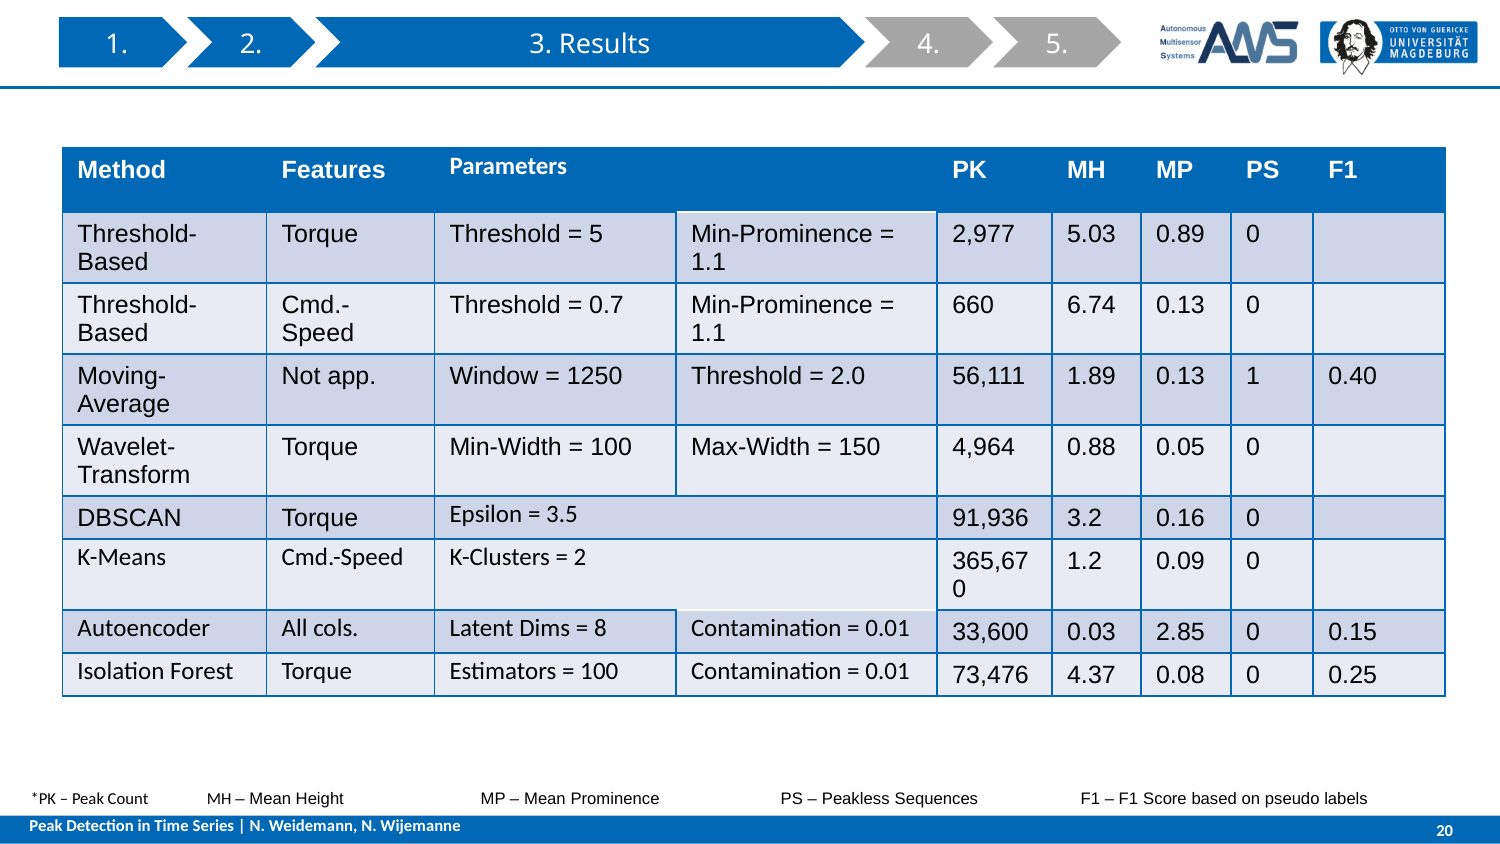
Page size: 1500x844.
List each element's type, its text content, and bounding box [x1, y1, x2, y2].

table_cell 6.74 [1053, 284, 1140, 353]
table_cell Threshold-Based [63, 284, 266, 353]
table_cell 0 [1232, 213, 1312, 282]
table_cell 1 [1232, 355, 1312, 424]
table_cell Not app. [267, 355, 434, 424]
table_cell Min-Width = 100 [435, 426, 675, 495]
table_header PS [1232, 149, 1312, 211]
table_header Parameters [435, 149, 936, 211]
table_header Method [63, 149, 266, 211]
table_cell 0 [1232, 497, 1312, 538]
table_header MH [1053, 149, 1140, 211]
table_cell 2,977 [938, 213, 1051, 282]
table_cell 4.37 [1053, 654, 1140, 695]
table_cell 365,670 [938, 540, 1051, 609]
table_cell Contamination = 0.01 [677, 654, 936, 695]
table_cell Threshold = 5 [435, 213, 675, 282]
table_header MP [1142, 149, 1230, 211]
table_cell Threshold = 0.7 [435, 284, 675, 353]
table_cell Threshold = 2.0 [677, 355, 936, 424]
table_cell Estimators = 100 [435, 654, 675, 695]
slide_number 20 [1312, 815, 1454, 844]
table_cell 660 [938, 284, 1051, 353]
table_cell 0.13 [1142, 355, 1230, 424]
table_cell 73,476 [938, 654, 1051, 695]
table_cell Torque [267, 213, 434, 282]
table_cell 3.2 [1053, 497, 1140, 538]
table_cell K-Clusters = 2 [435, 540, 936, 609]
table_cell 0.09 [1142, 540, 1230, 609]
table_cell Moving-Average [63, 355, 266, 424]
table_cell 1.2 [1053, 540, 1140, 609]
table_cell 33,600 [938, 611, 1051, 652]
text_box Peak Detection in Time Series | N. Weidemann, N. Wijemanne [14, 804, 666, 844]
table_cell Cmd.-Speed [267, 540, 434, 609]
table_cell 0.16 [1142, 497, 1230, 538]
table_cell Threshold-Based [63, 213, 266, 282]
table_cell 0.25 [1314, 654, 1444, 695]
table_cell 0 [1232, 611, 1312, 652]
table_cell Contamination = 0.01 [677, 611, 936, 652]
table_cell Cmd.-Speed [267, 284, 434, 353]
table_cell [1314, 426, 1444, 495]
table_cell Min-Prominence = 1.1 [677, 284, 936, 353]
table_cell 0.08 [1142, 654, 1230, 695]
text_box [58, 16, 1122, 68]
table_cell 0.13 [1142, 284, 1230, 353]
table_cell Torque [267, 497, 434, 538]
table_cell 2.85 [1142, 611, 1230, 652]
text_box *PK – Peak Count MH – Mean Height MP – Mean Prominence PS – Peakless Sequences F1 – F1 Score based on pseudo labels [15, 780, 1488, 815]
table_cell Window = 1250 [435, 355, 675, 424]
table_header Features [267, 149, 434, 211]
table_cell [1314, 284, 1444, 353]
table_cell All cols. [267, 611, 434, 652]
table_header PK [938, 149, 1051, 211]
table_cell [1314, 497, 1444, 538]
picture [1150, 16, 1500, 77]
table_cell K-Means [63, 540, 266, 609]
table_cell 4,964 [938, 426, 1051, 495]
table_cell Min-Prominence = 1.1 [677, 213, 936, 282]
table_cell 0.89 [1142, 213, 1230, 282]
table_cell 0 [1232, 654, 1312, 695]
table_cell 0.88 [1053, 426, 1140, 495]
table_cell Isolation Forest [63, 654, 266, 695]
table_cell 0 [1232, 284, 1312, 353]
table_cell Torque [267, 426, 434, 495]
table_cell Max-Width = 150 [677, 426, 936, 495]
table_header F1 [1314, 149, 1444, 211]
table_cell [1314, 213, 1444, 282]
table_cell DBSCAN [63, 497, 266, 538]
table_cell Autoencoder [63, 611, 266, 652]
table_cell Latent Dims = 8 [435, 611, 675, 652]
table_cell 0.05 [1142, 426, 1230, 495]
table_cell 0.40 [1314, 355, 1444, 424]
table_cell Torque [267, 654, 434, 695]
table_cell Epsilon = 3.5 [435, 497, 936, 538]
table_cell 0.03 [1053, 611, 1140, 652]
table_cell [1314, 540, 1444, 609]
table_cell 0 [1232, 540, 1312, 609]
table_cell 0.15 [1314, 611, 1444, 652]
table_cell 0 [1232, 426, 1312, 495]
table_cell 1.89 [1053, 355, 1140, 424]
table_cell Wavelet-Transform [63, 426, 266, 495]
table_cell 91,936 [938, 497, 1051, 538]
table_cell 56,111 [938, 355, 1051, 424]
table_cell 5.03 [1053, 213, 1140, 282]
